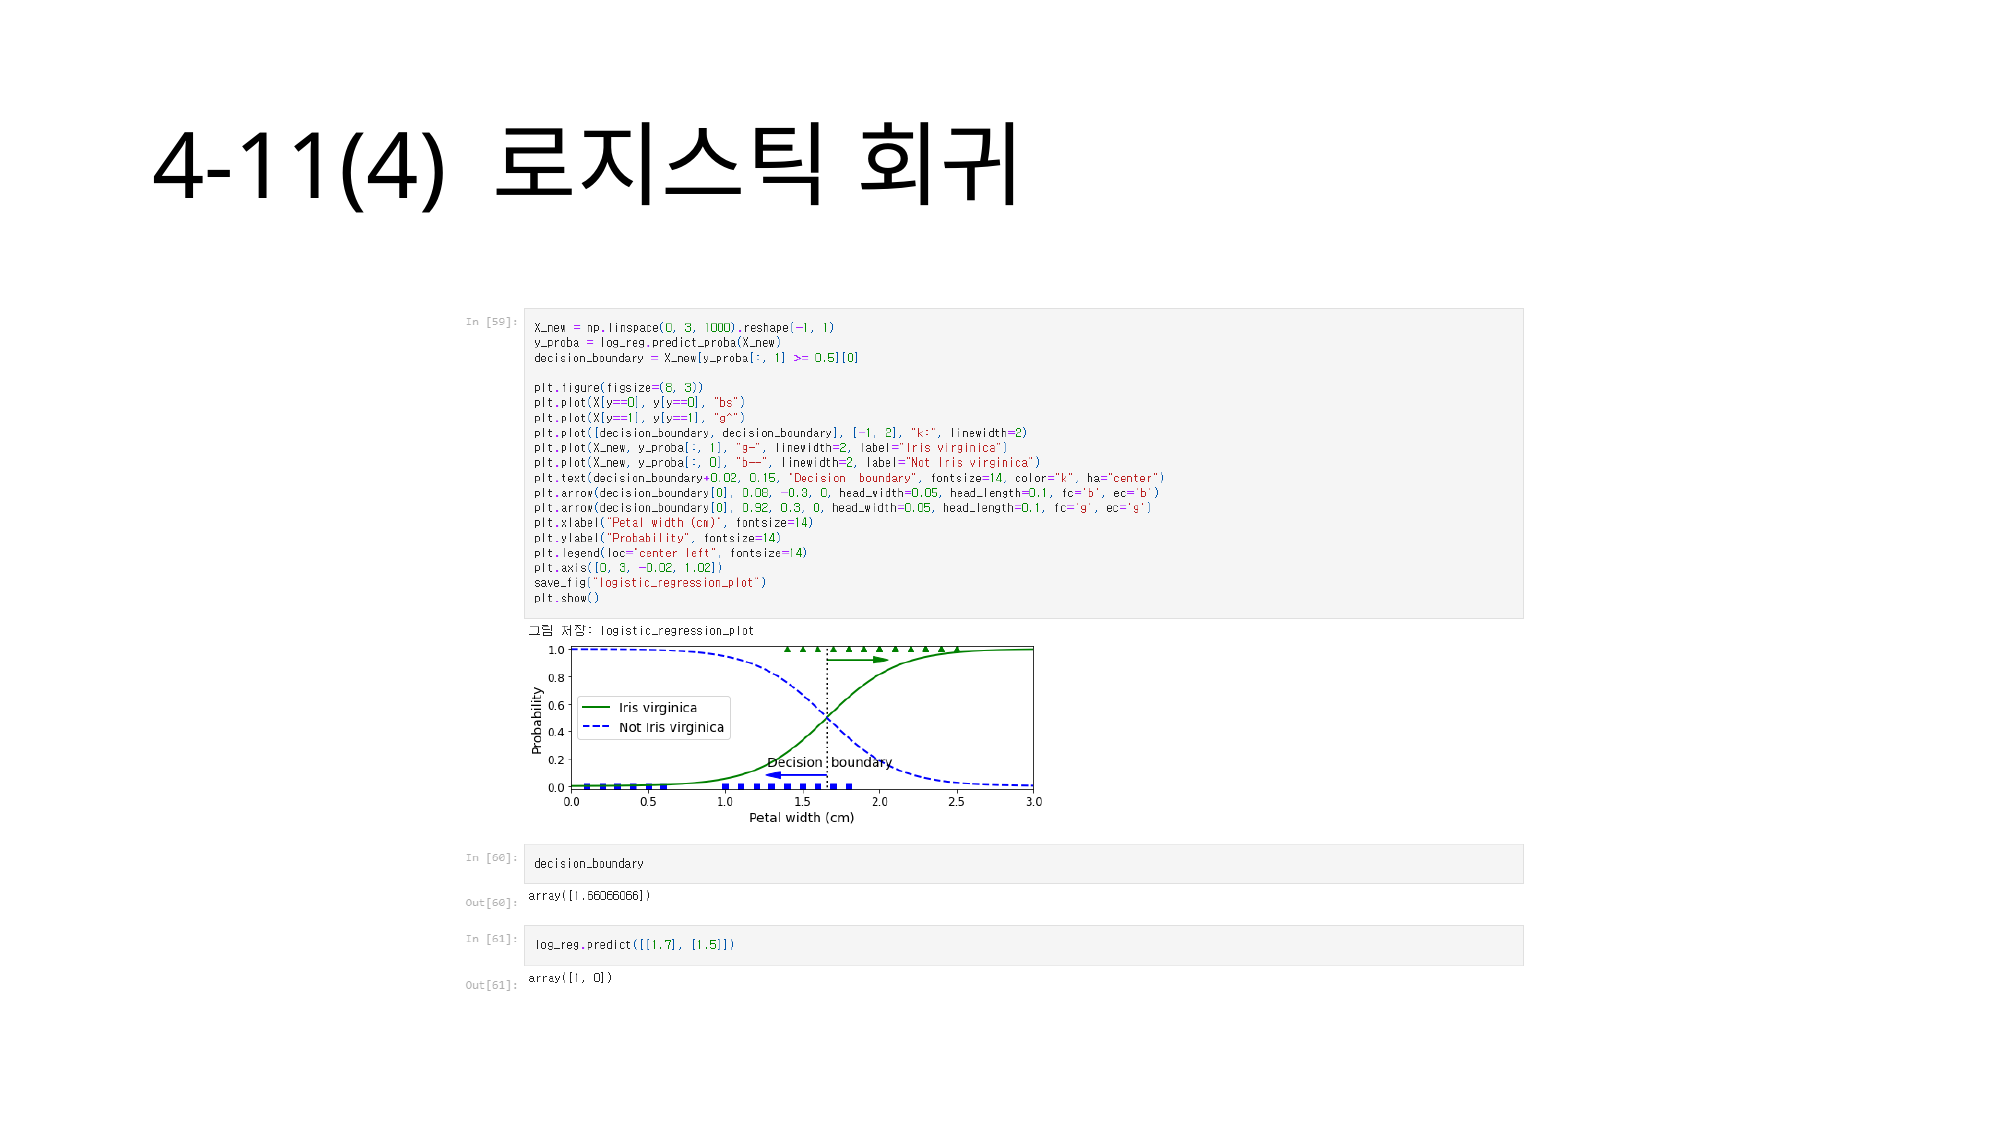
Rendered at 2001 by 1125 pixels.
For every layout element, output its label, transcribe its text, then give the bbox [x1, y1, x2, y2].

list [457, 299, 1543, 1014]
title 4-11(4) 로지스틱 회귀 [137, 59, 1863, 278]
